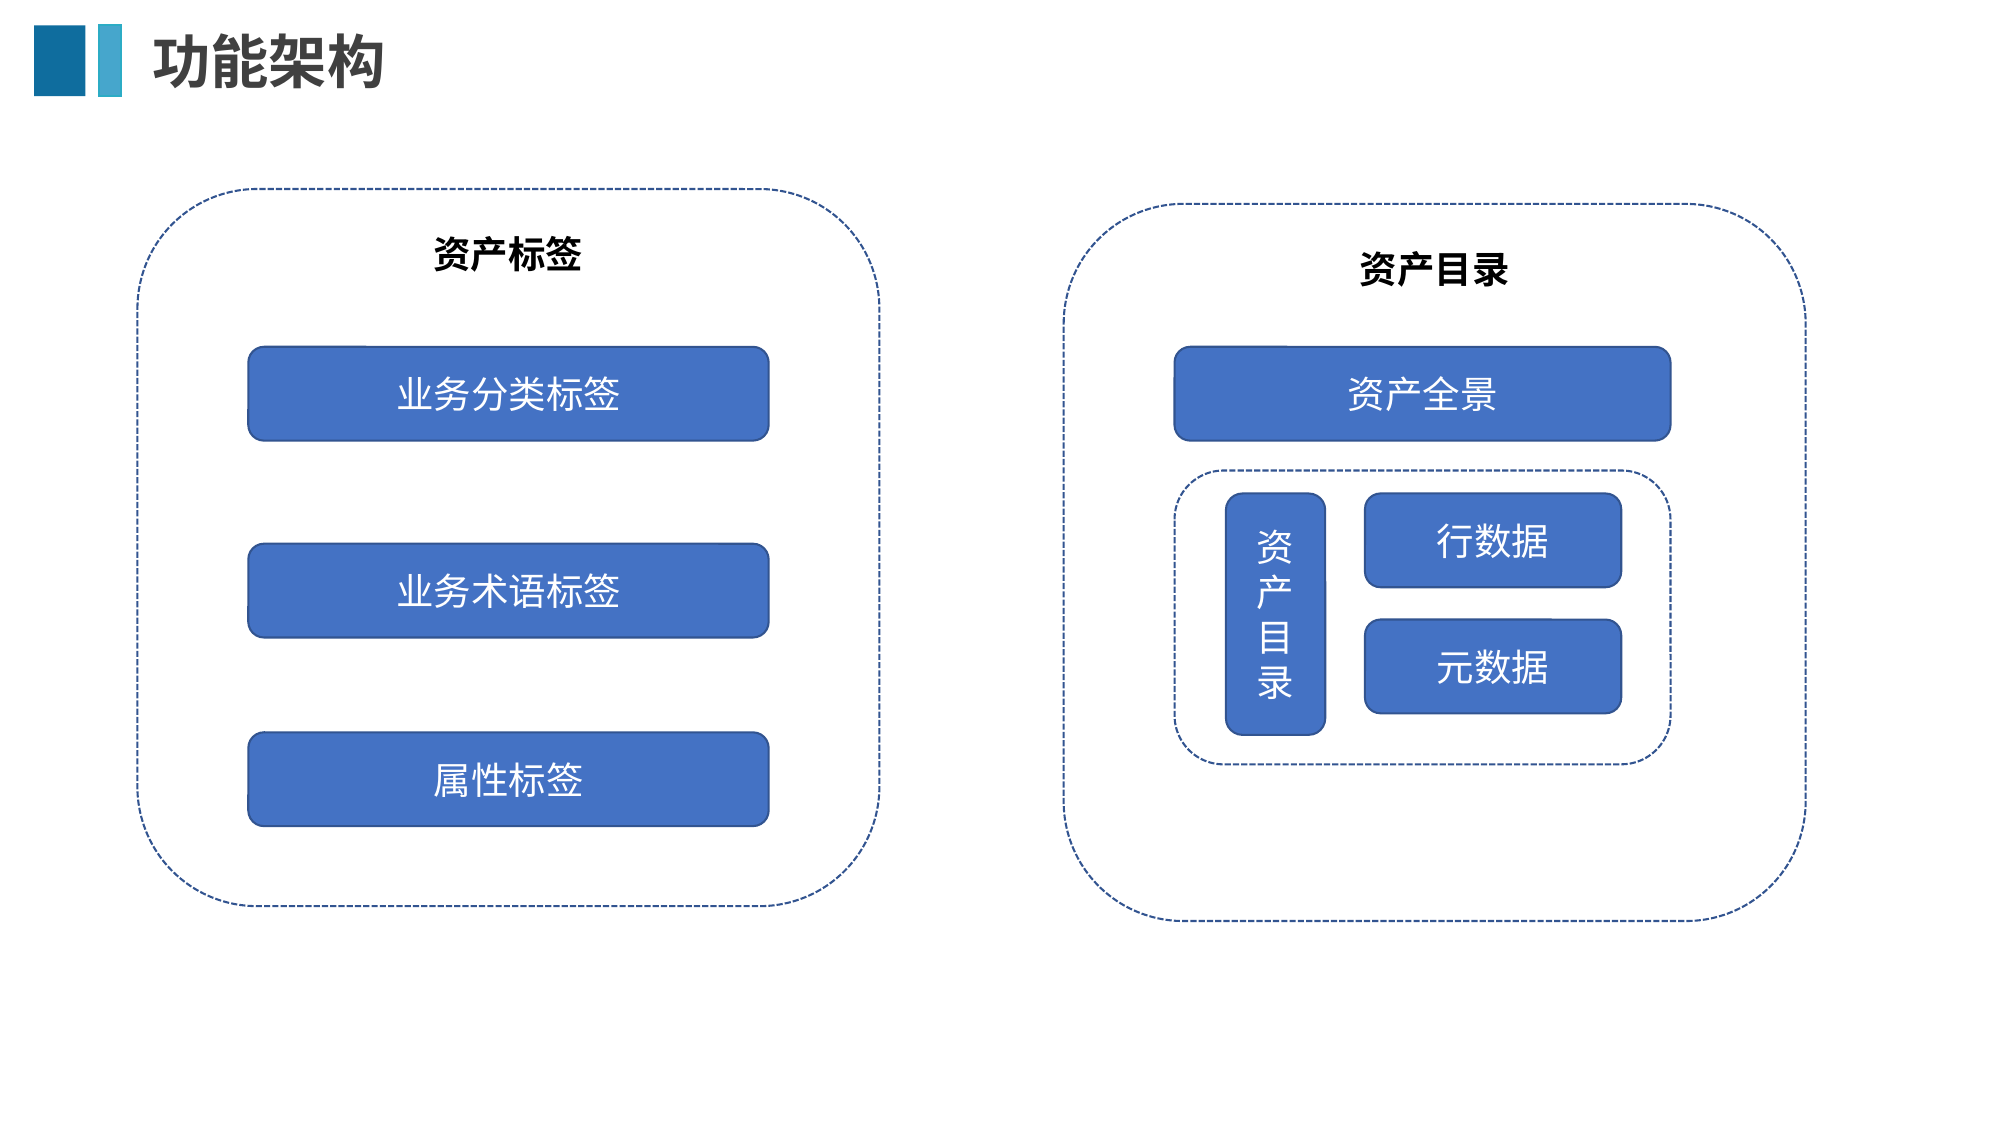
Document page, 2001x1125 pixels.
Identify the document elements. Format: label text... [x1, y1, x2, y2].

text_box 属性标签 [247, 731, 770, 828]
text_box 资产目录 [1062, 202, 1807, 923]
text_box 资产全景 [1173, 345, 1672, 442]
text_box 业务术语标签 [247, 542, 770, 639]
title 功能架构 [137, 25, 1806, 105]
text_box [1173, 469, 1672, 766]
text_box 业务分类标签 [247, 345, 770, 442]
text_box 资产标签 [136, 187, 881, 908]
